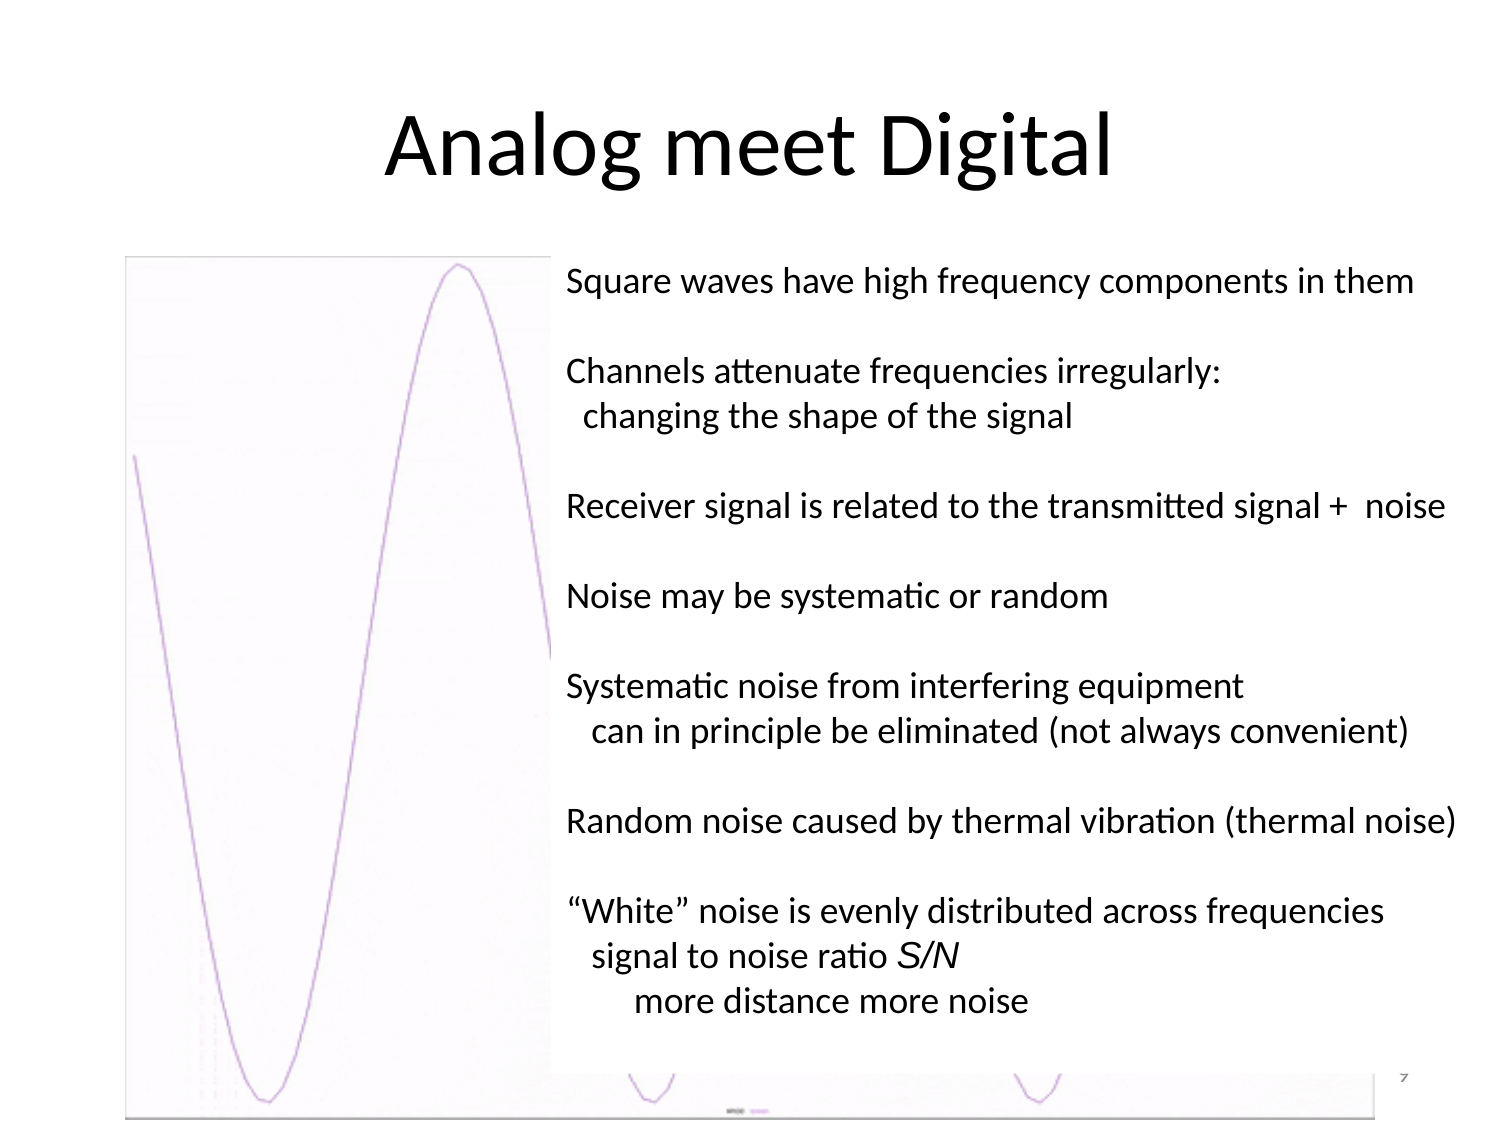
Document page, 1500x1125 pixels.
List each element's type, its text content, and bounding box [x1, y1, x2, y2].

slide_number 9 [1379, 1074, 1425, 1103]
title Analog meet Digital [75, 45, 1425, 233]
picture [124, 256, 1376, 1120]
text_box Square waves have high frequency components in them Channels attenuate frequencies irregularly: changing the shape of the signal Receiver signal is related to the transmitted signal + noise Noise may be systematic or random Systematic noise from interfering equipment can in principle be eliminated (not always convenient) Random noise caused by thermal vibration (thermal noise) “White” noise is evenly distributed across frequencies signal to noise ratio S/N more distance more noise [551, 248, 1500, 1074]
